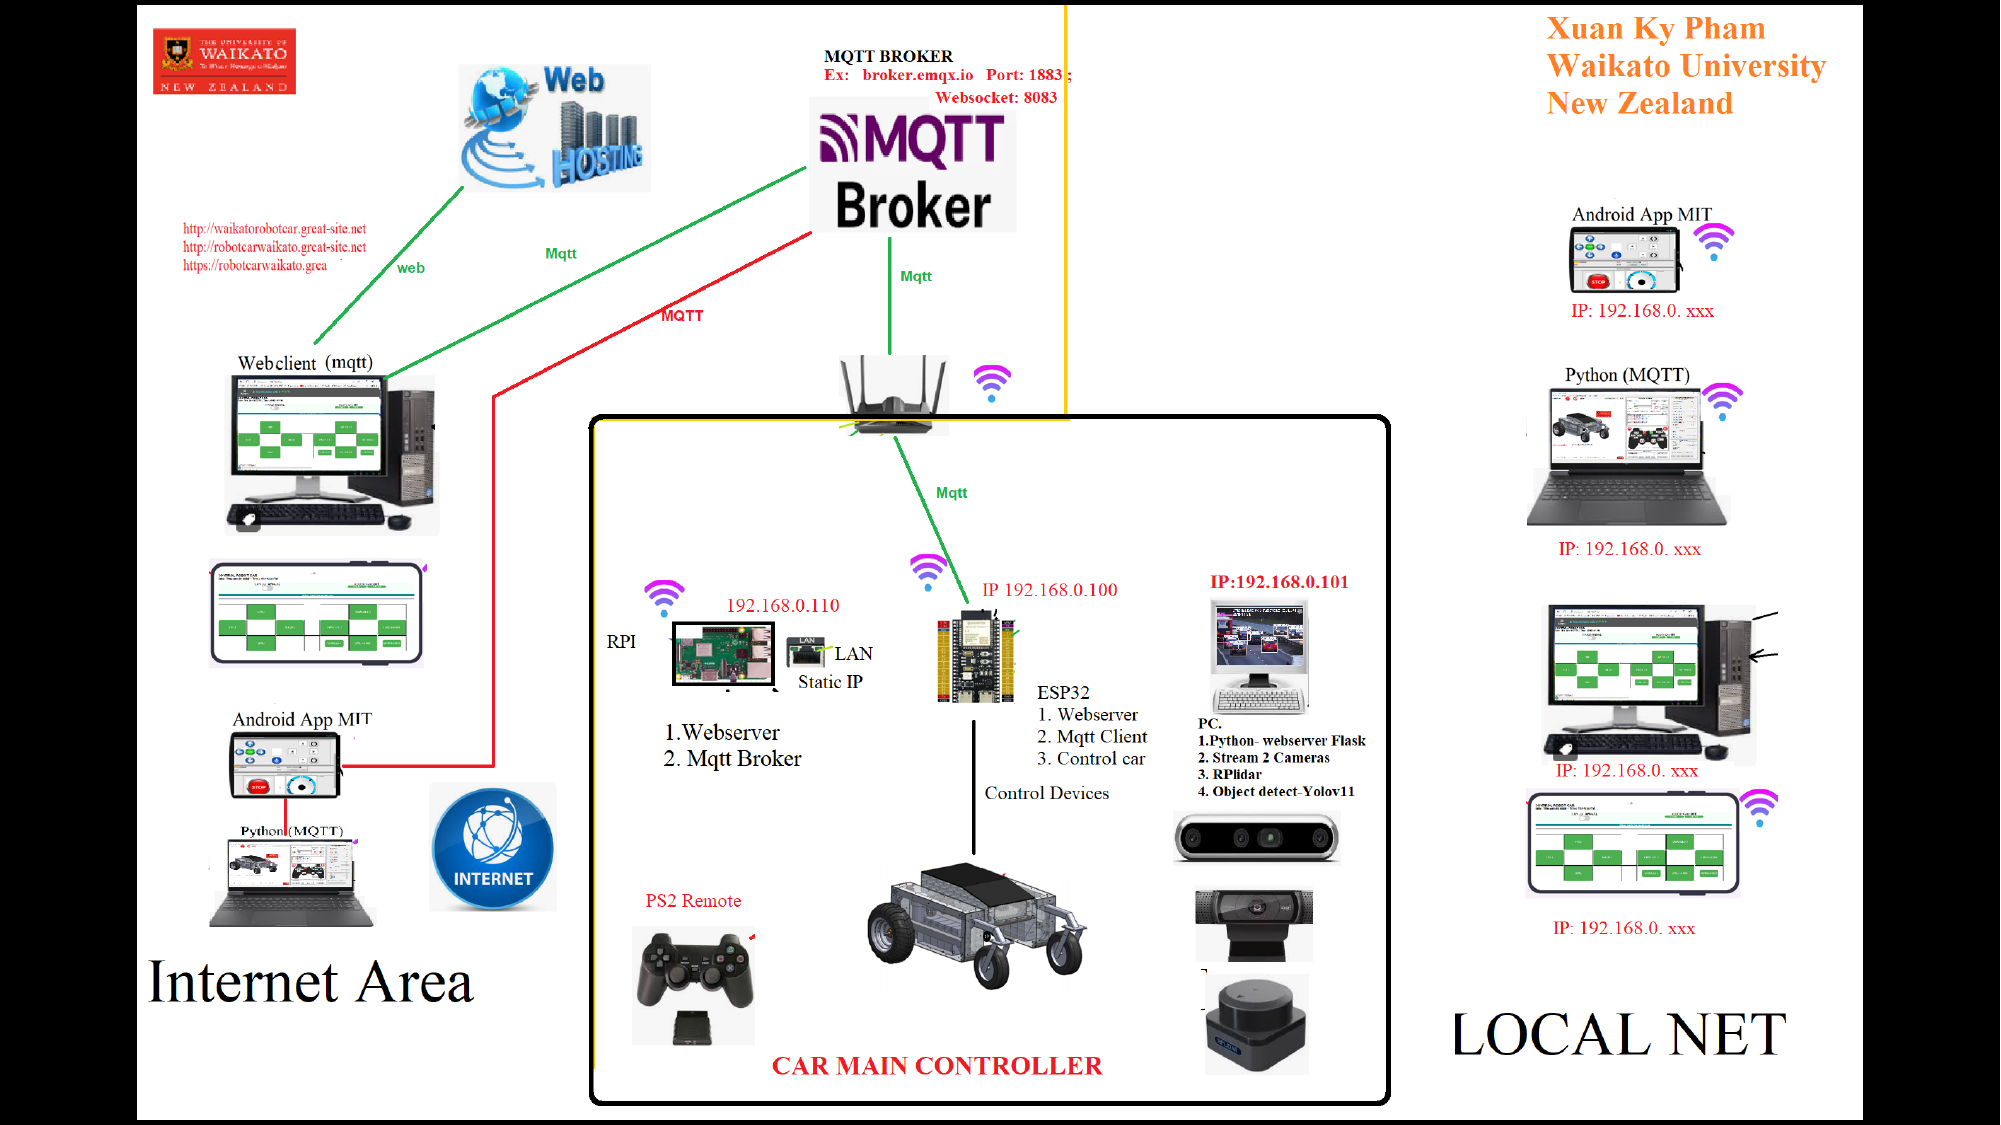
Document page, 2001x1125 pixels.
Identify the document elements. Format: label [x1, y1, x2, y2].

picture [137, 5, 1863, 1120]
